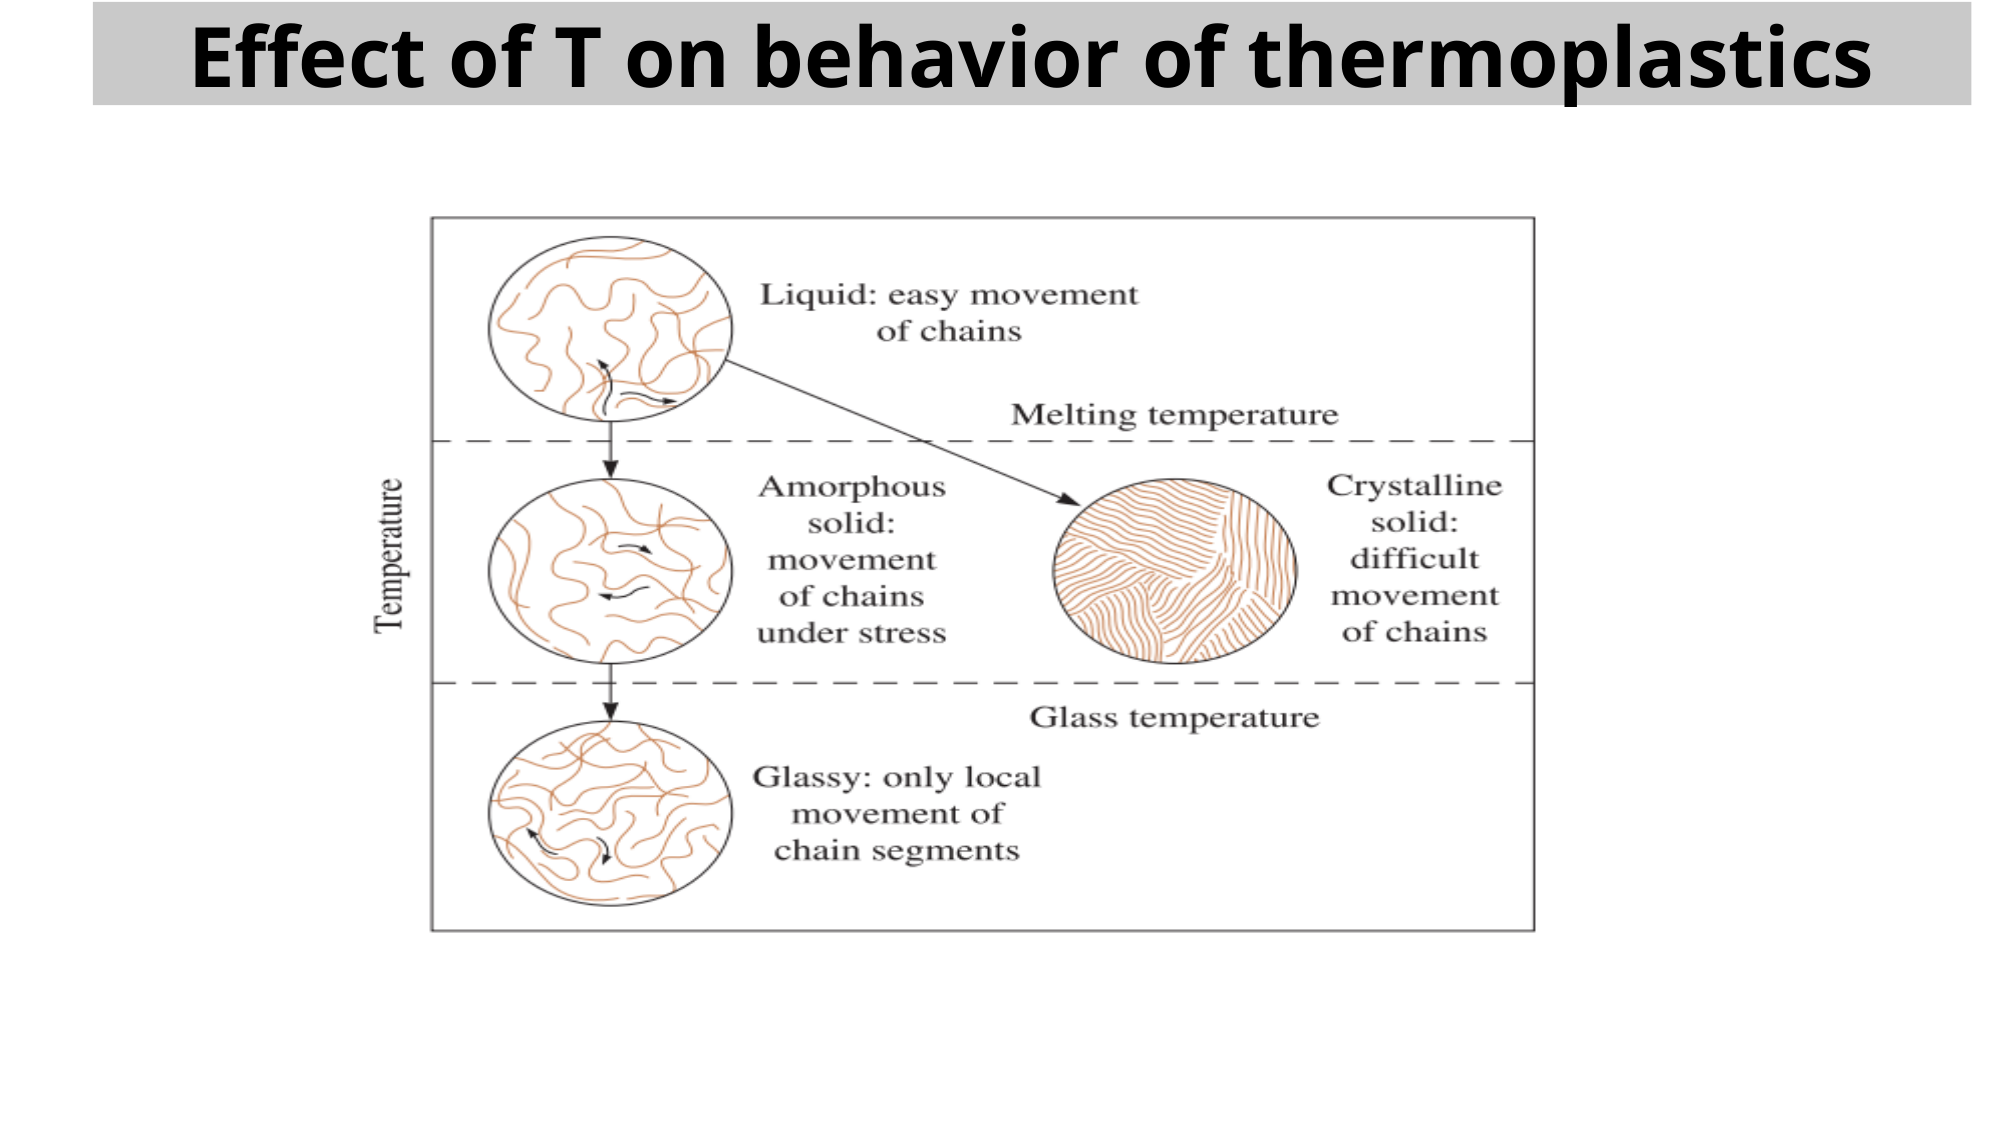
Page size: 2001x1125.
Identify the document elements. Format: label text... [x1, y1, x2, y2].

picture [346, 180, 1604, 945]
text_box Effect of T on behavior of thermoplastics [92, 1, 1972, 106]
